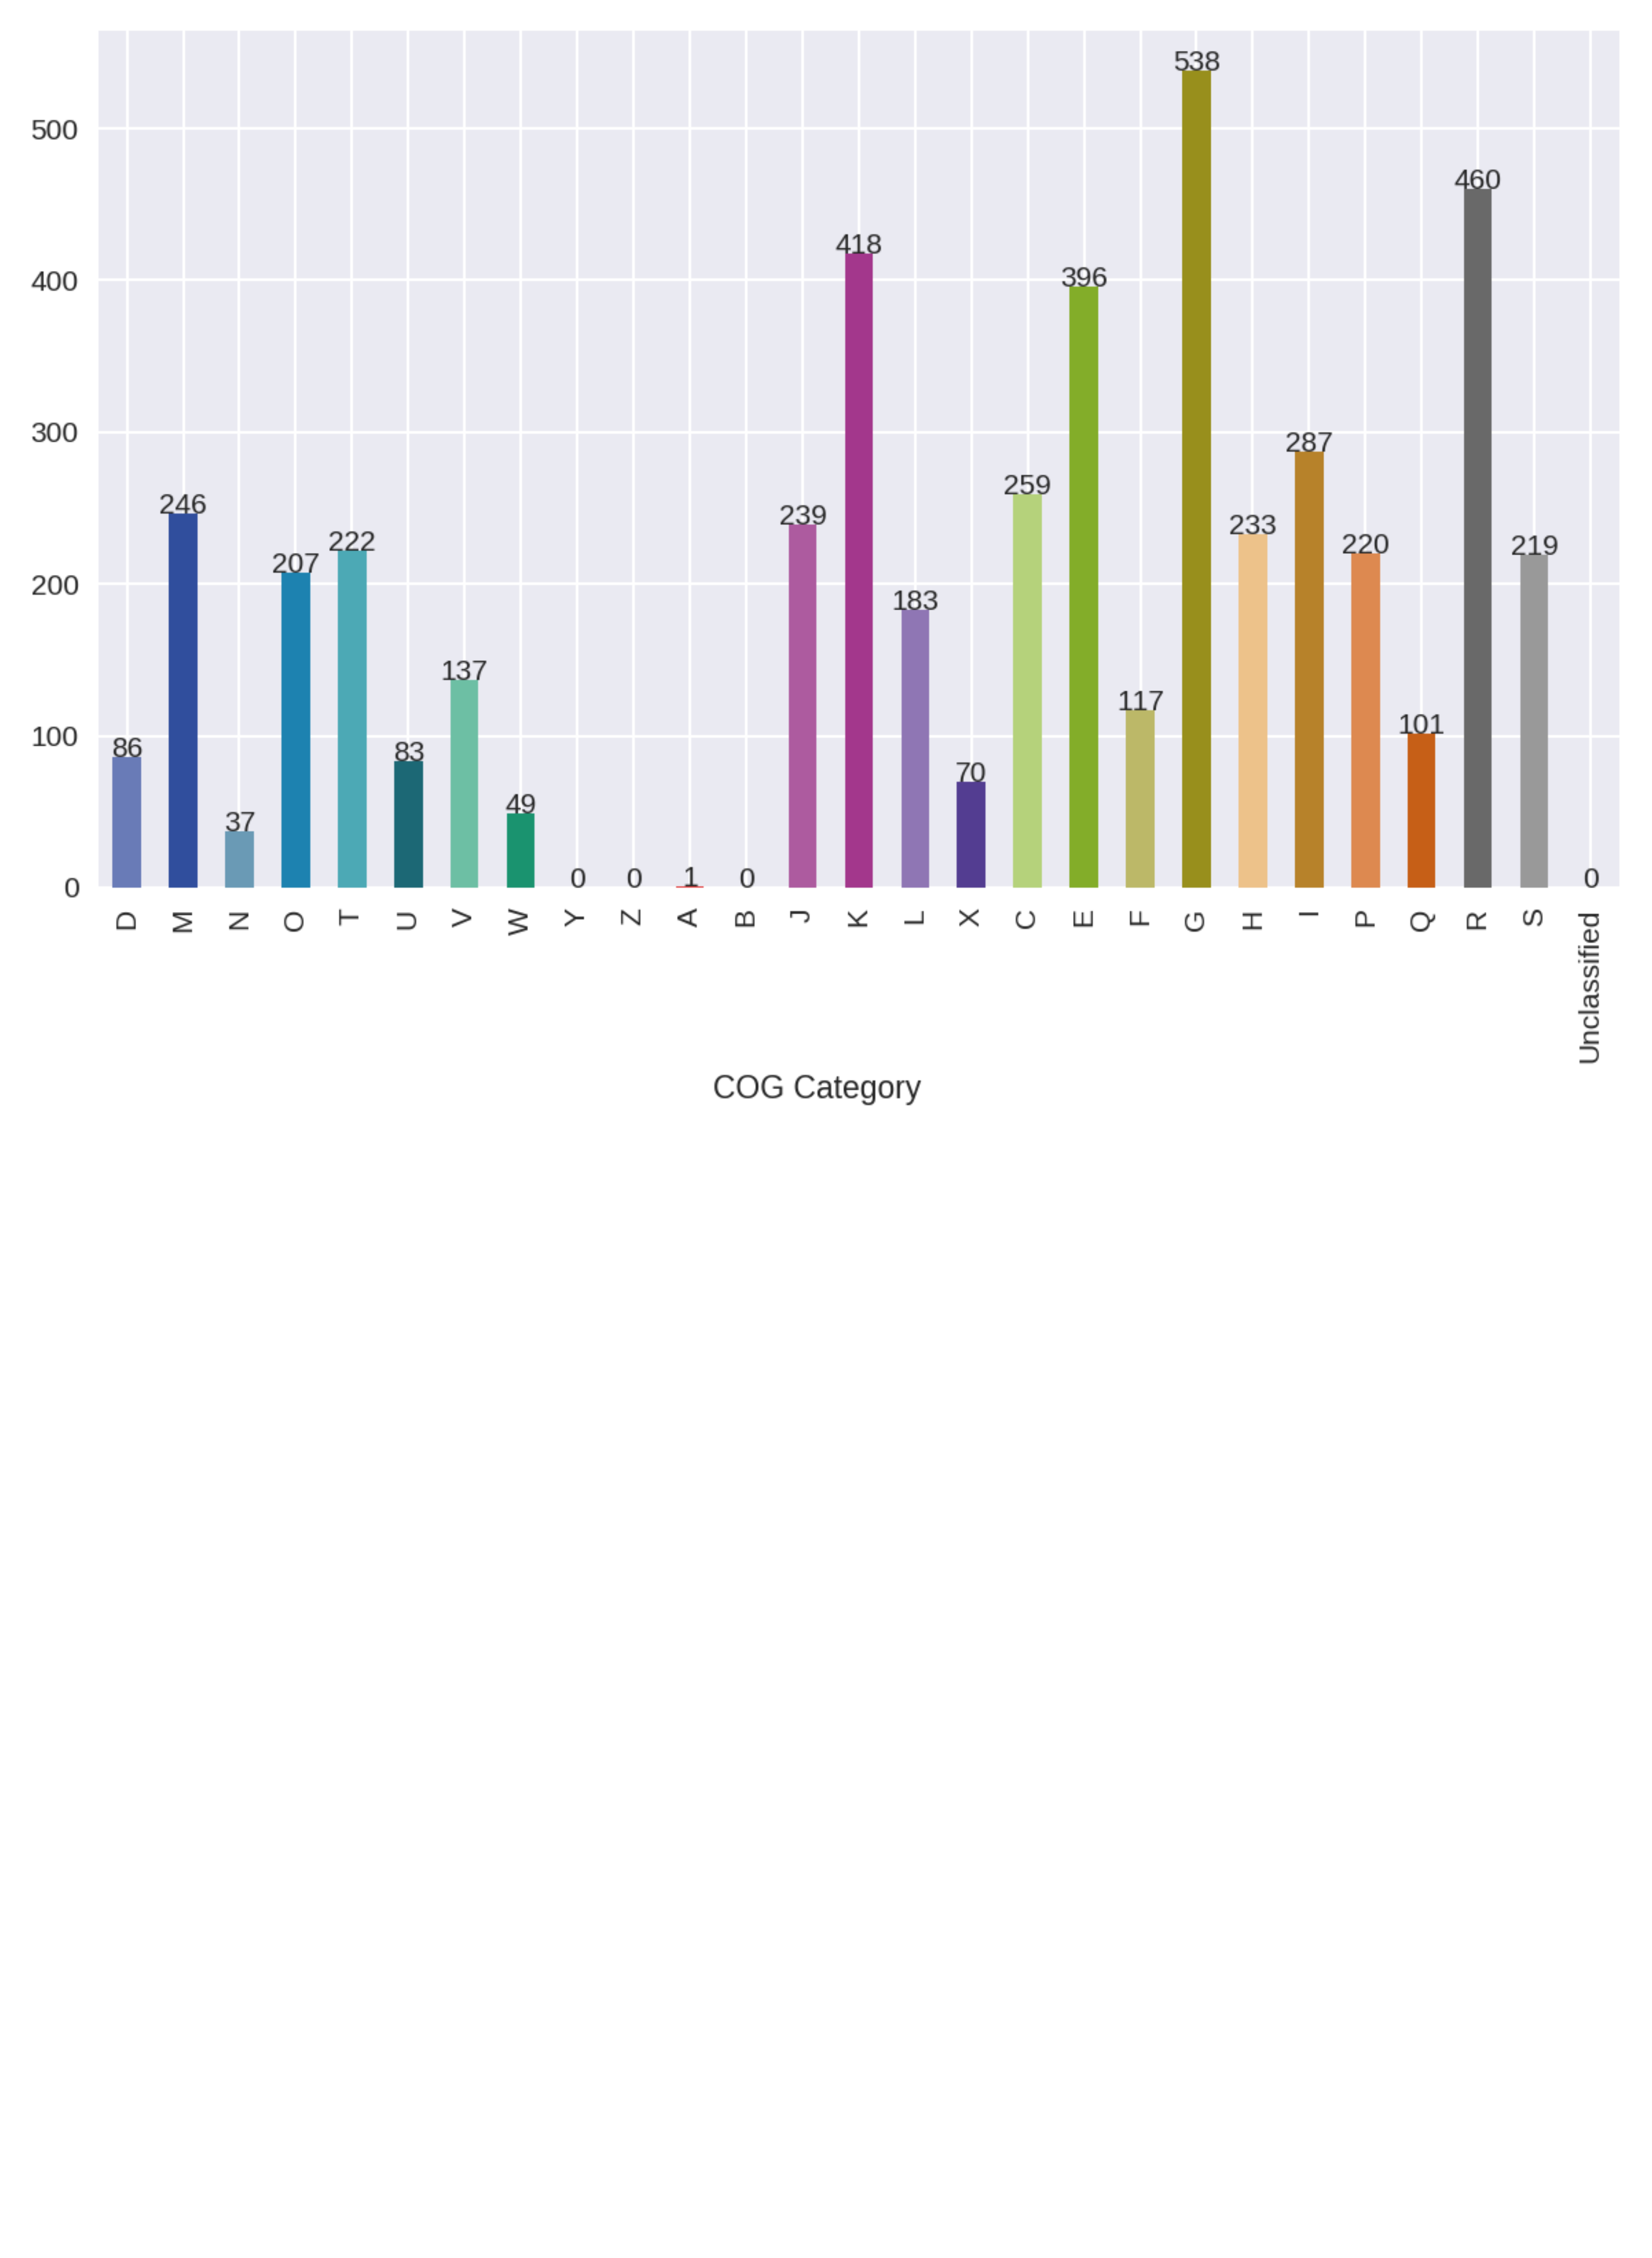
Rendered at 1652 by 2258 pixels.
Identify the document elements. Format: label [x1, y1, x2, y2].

picture [27, 25, 1629, 1109]
